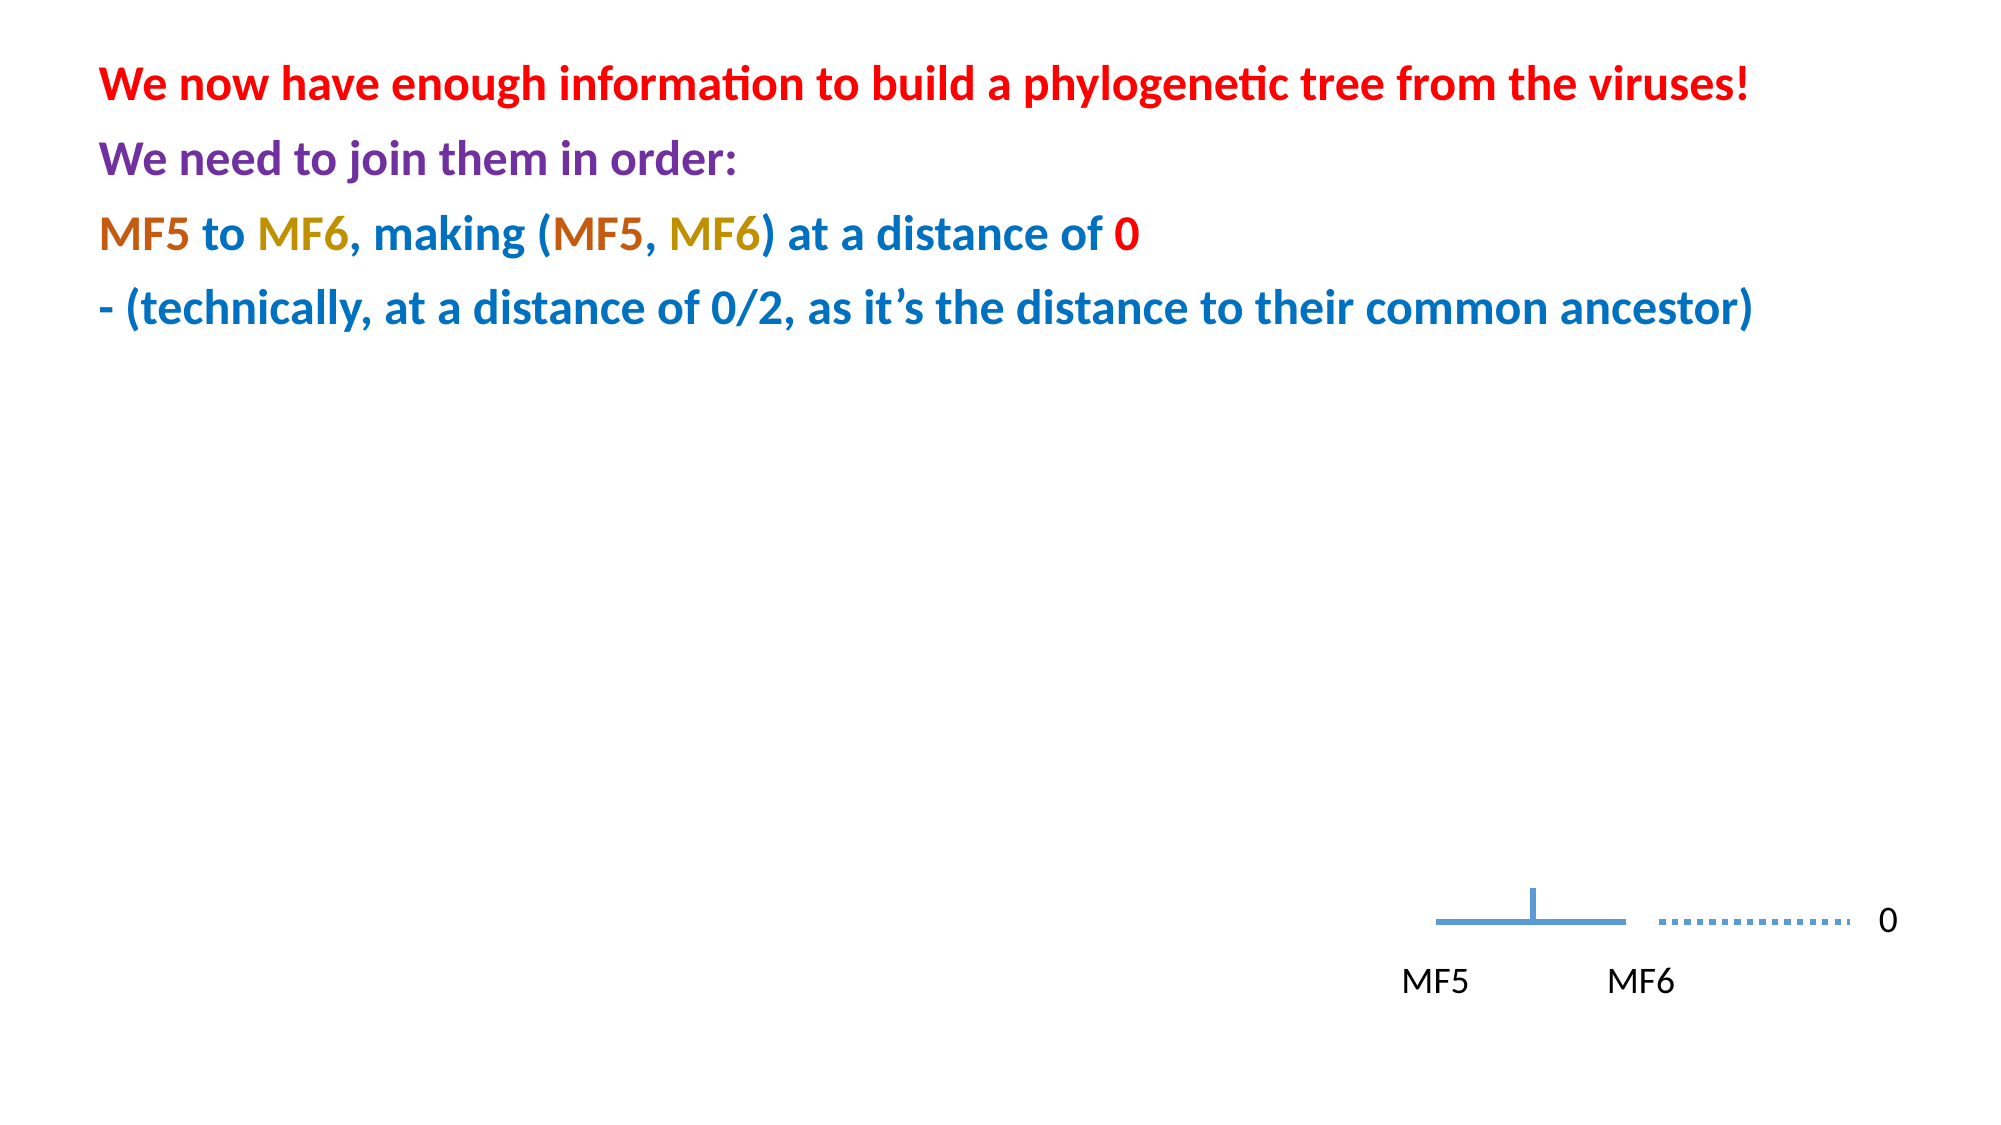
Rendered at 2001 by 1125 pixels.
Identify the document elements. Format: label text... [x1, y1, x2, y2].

text_box MF5 [1386, 948, 1485, 1009]
text_box We now have enough information to build a phylogenetic tree from the viruses! We need to join them in order: MF5 to MF6, making (MF5, MF6) at a distance of 0 - (technically, at a distance of 0/2, as it’s the distance to their common ancestor) [83, 50, 1850, 419]
text_box MF6 [1592, 948, 1691, 1009]
text_box 0 [1864, 887, 1913, 948]
